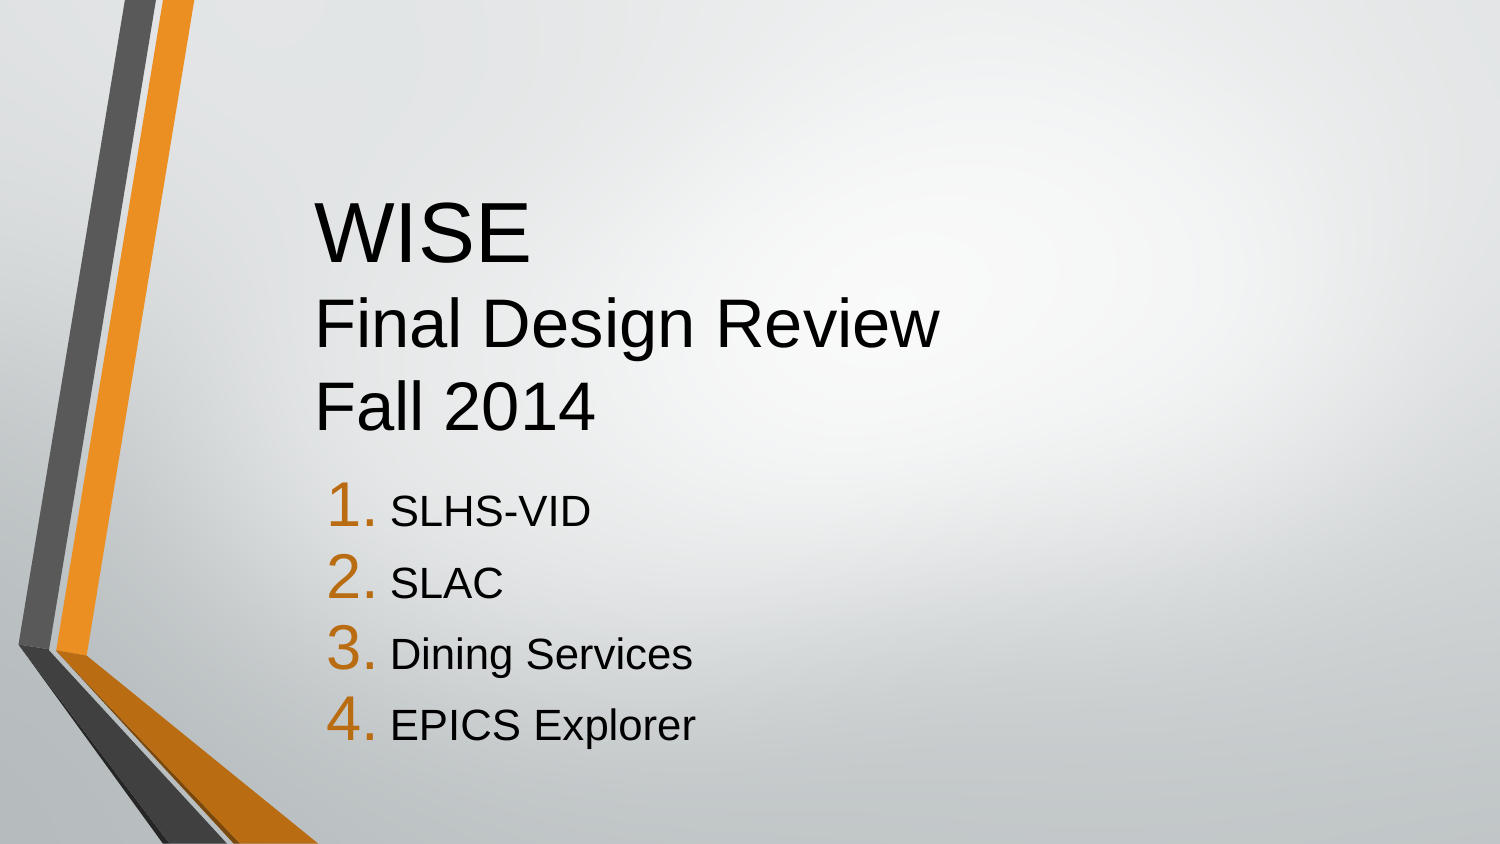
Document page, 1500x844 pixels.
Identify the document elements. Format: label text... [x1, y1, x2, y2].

list SLHS-VID SLAC Dining Services EPICS Explorer [311, 473, 1455, 830]
title WISE Final Design Review Fall 2014 [299, 168, 1419, 452]
